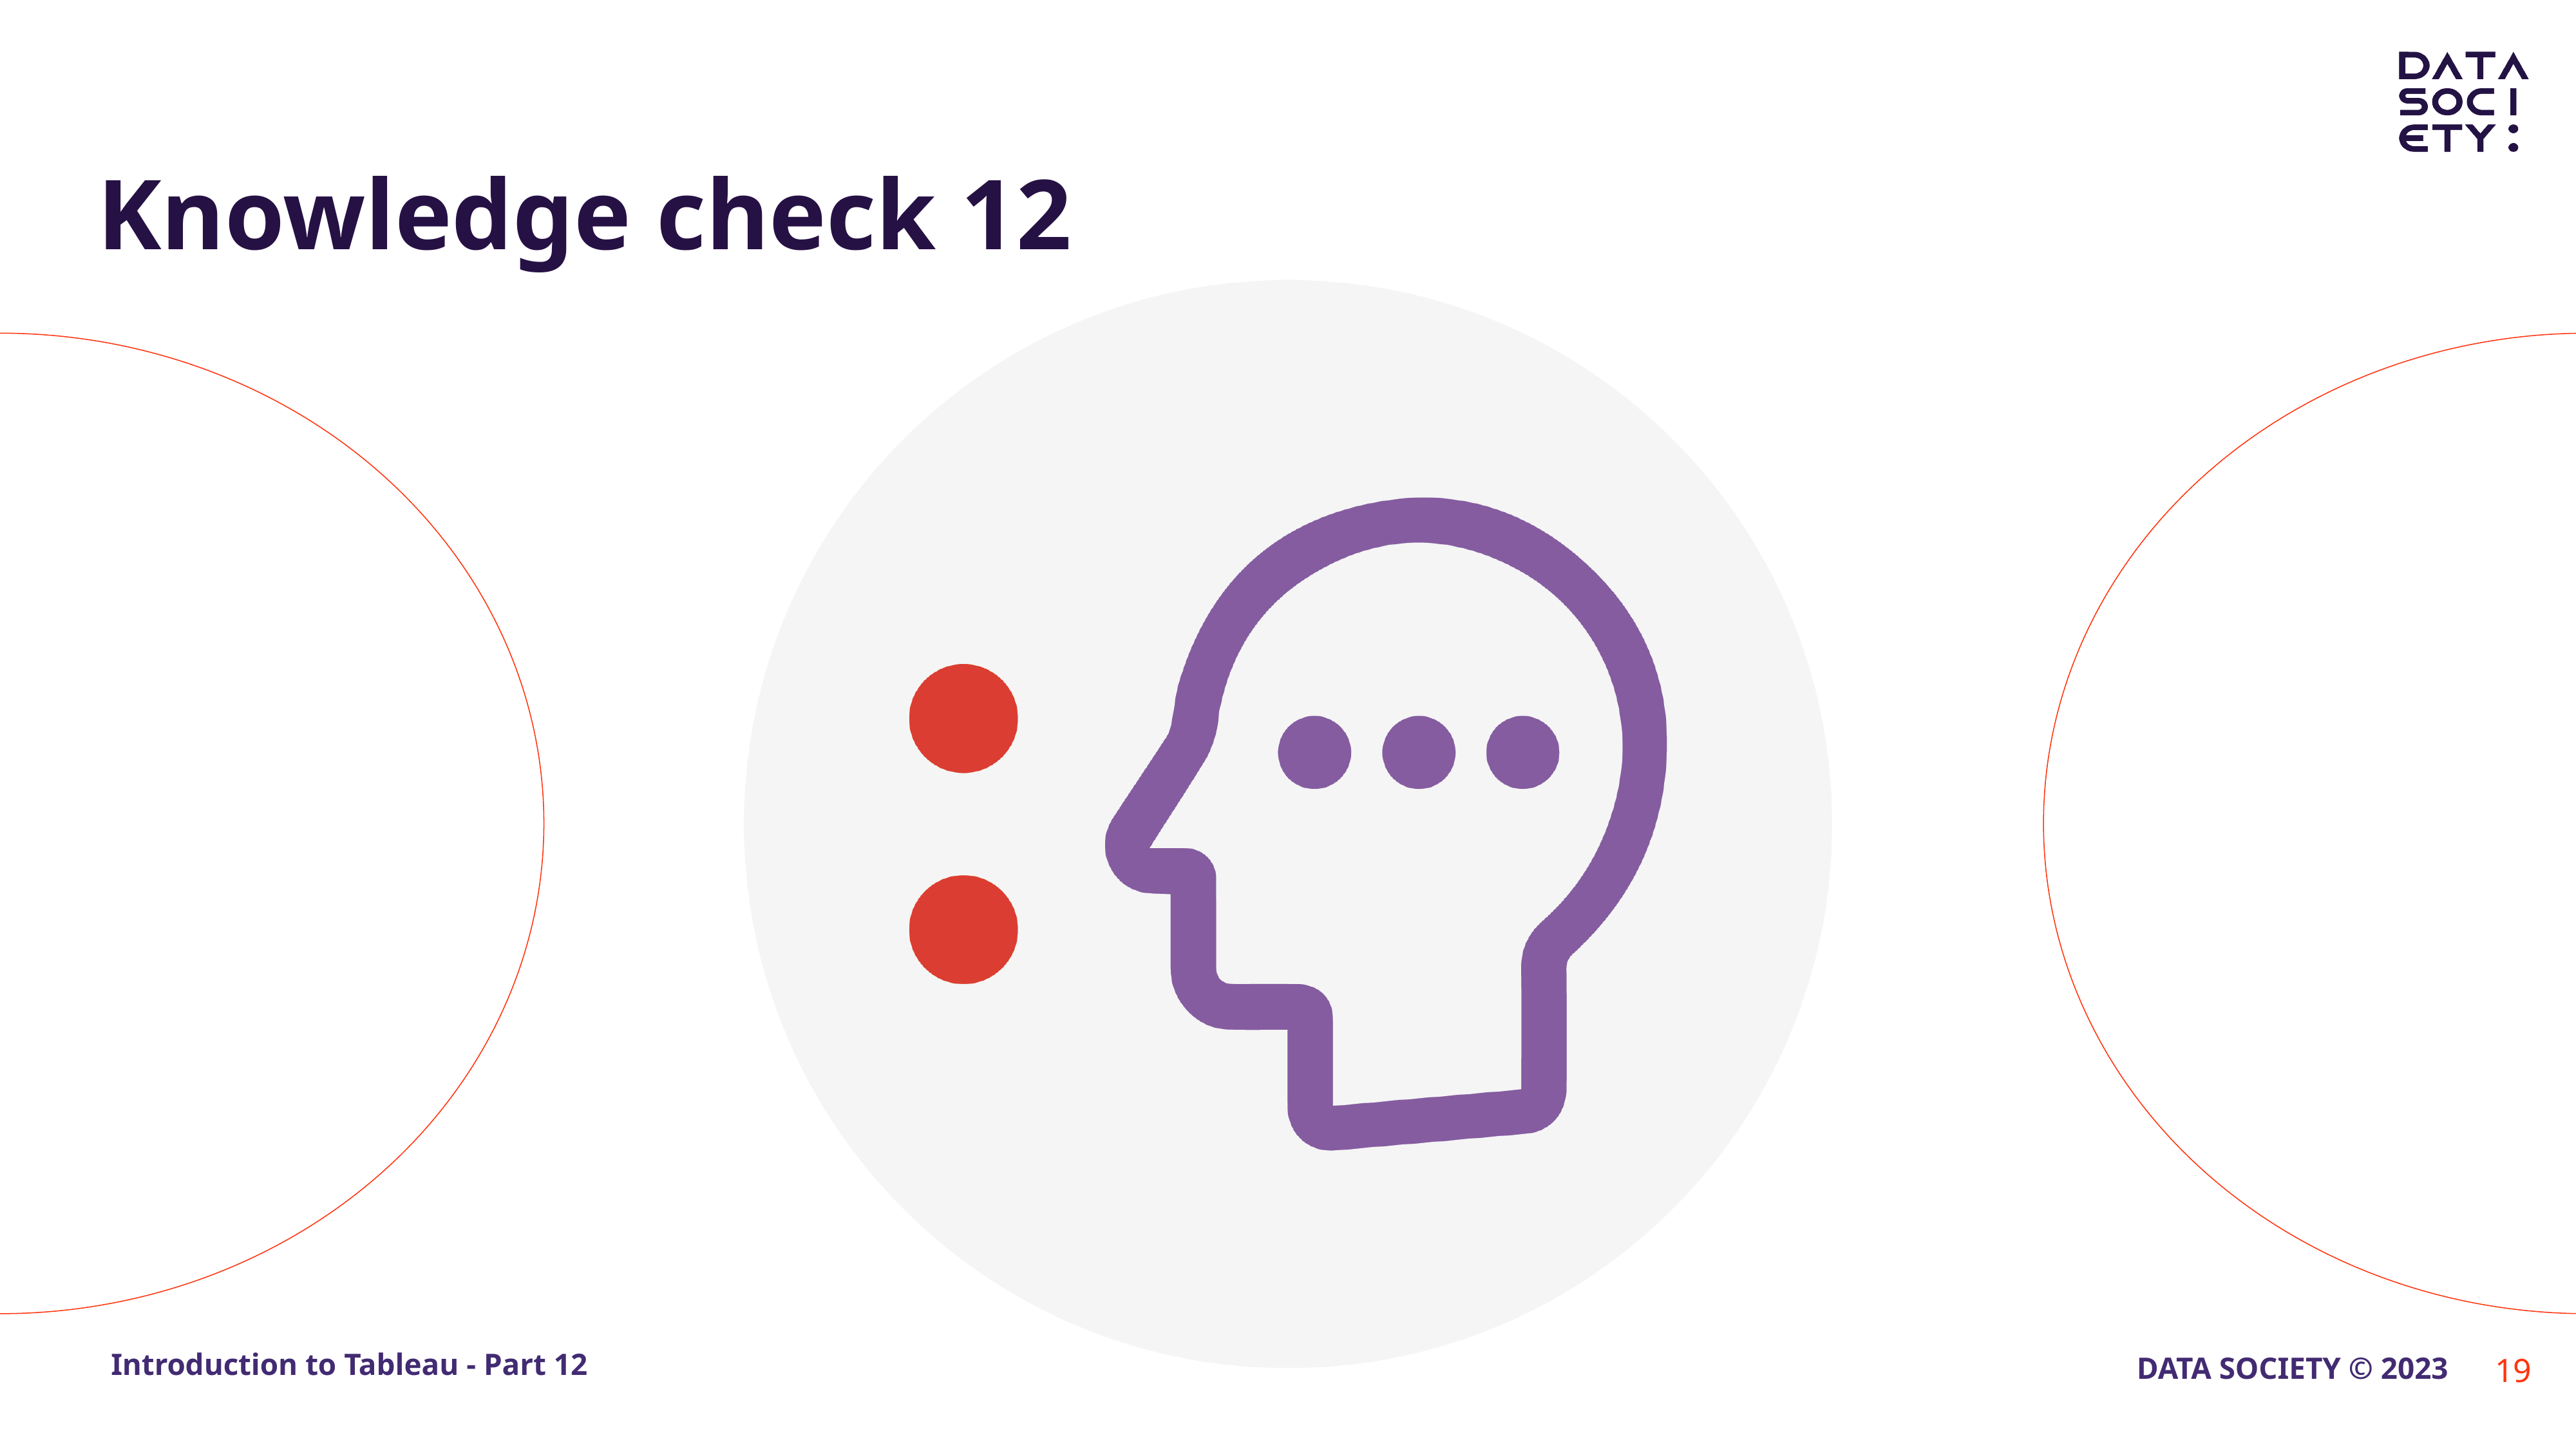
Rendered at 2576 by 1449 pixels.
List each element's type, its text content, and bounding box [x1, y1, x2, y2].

picture [2399, 52, 2529, 152]
title Knowledge check 12 [88, 113, 2488, 274]
slide_number ‹#› [2387, 1331, 2542, 1413]
picture [744, 279, 1832, 1368]
